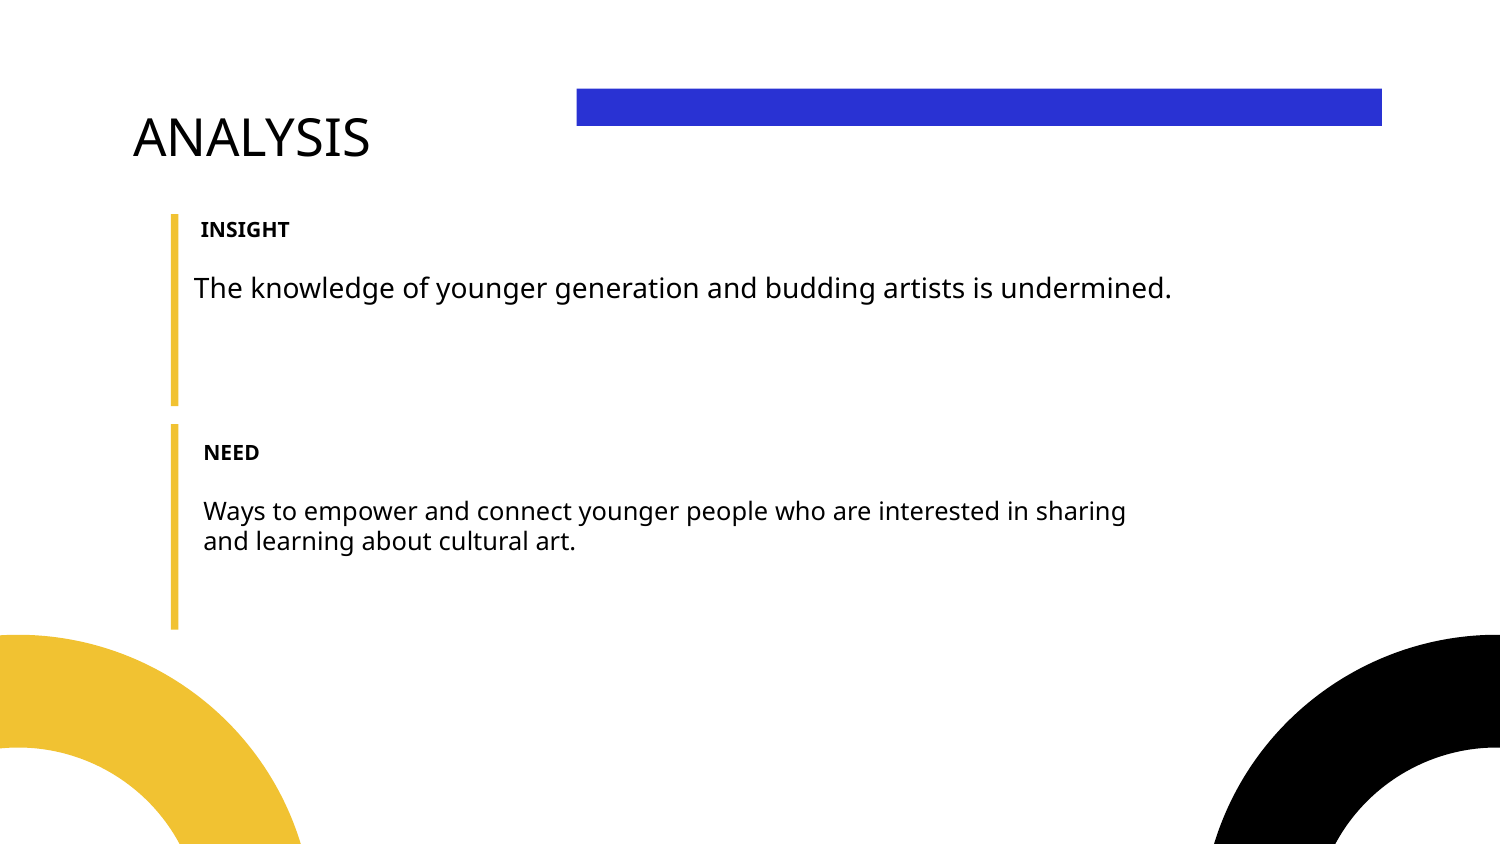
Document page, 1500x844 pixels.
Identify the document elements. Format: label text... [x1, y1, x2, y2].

text_box INSIGHT [185, 201, 840, 257]
text_box NEED [188, 424, 842, 480]
list Ways to empower and connect younger people who are interested in sharing and learning about cultural art. [187, 479, 1177, 575]
title ANALYSIS [117, 88, 610, 184]
text_box [170, 214, 179, 407]
text_box The knowledge of younger generation and budding artists is undermined. [179, 255, 1199, 349]
text_box [170, 424, 179, 630]
